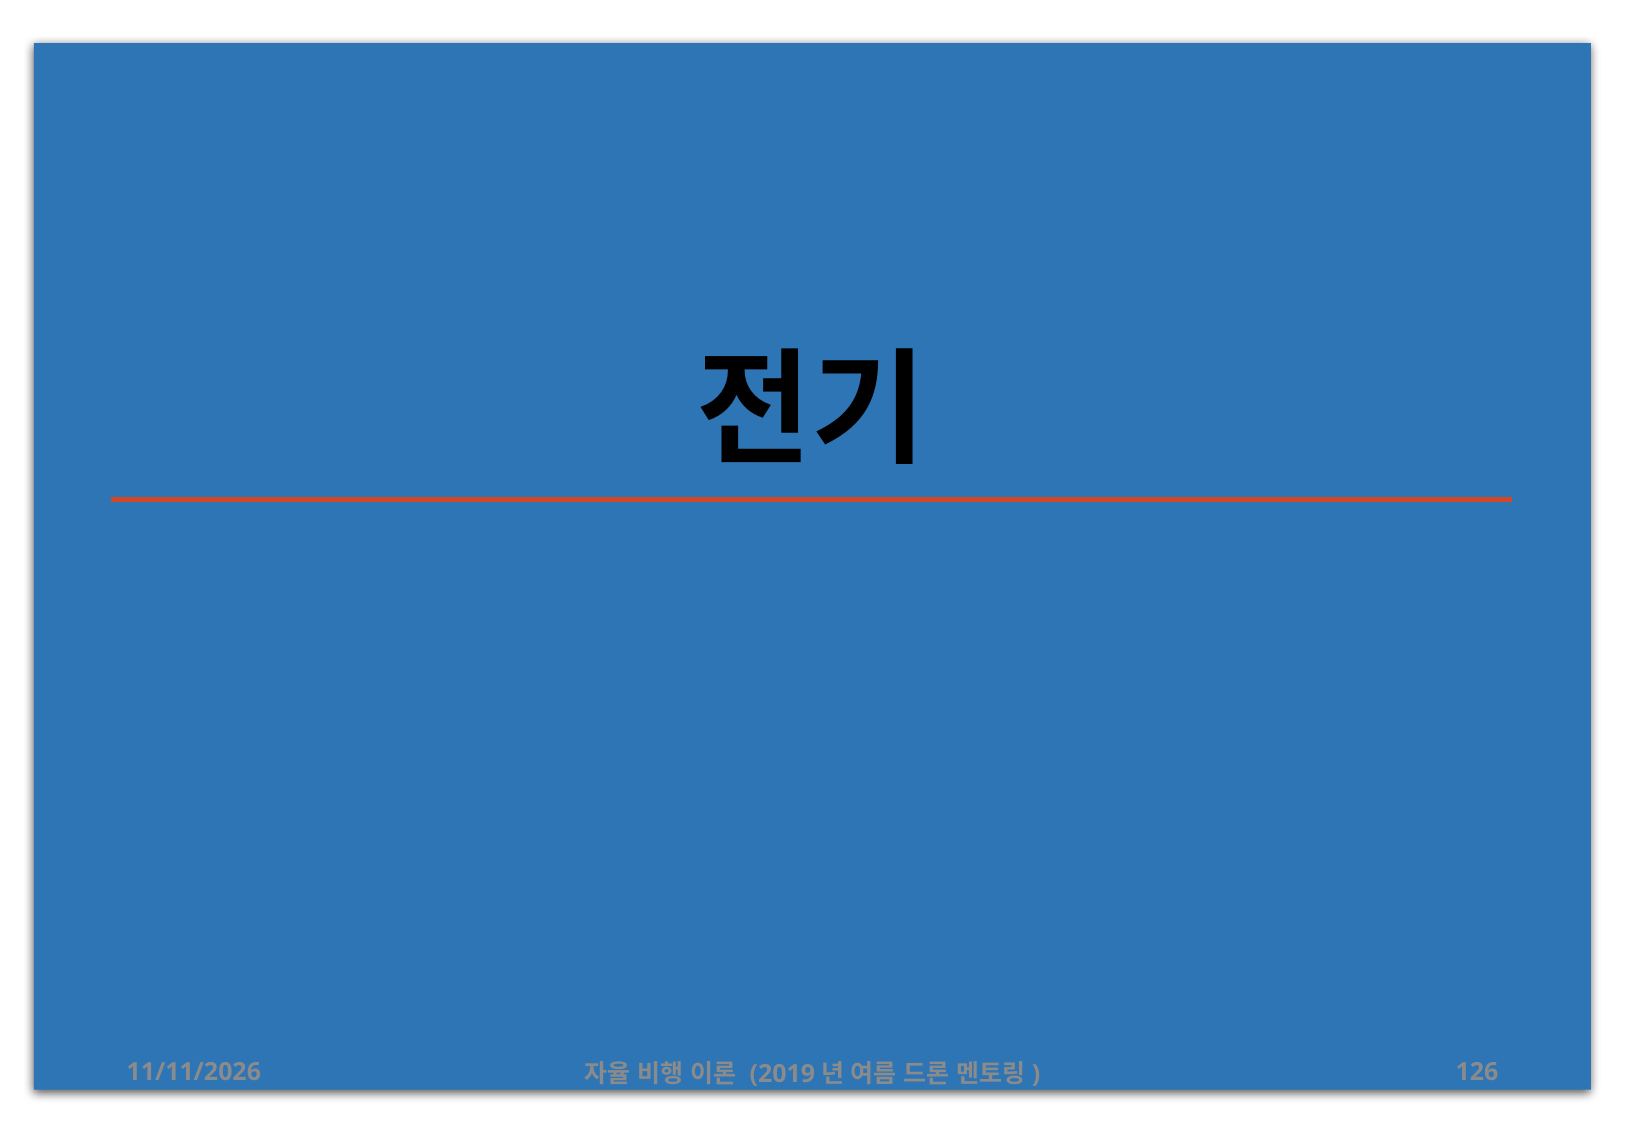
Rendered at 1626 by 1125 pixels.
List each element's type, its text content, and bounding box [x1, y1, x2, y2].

title 전기 [110, 325, 1513, 500]
slide_number 126 [1433, 1042, 1514, 1103]
footer 자율 비행 이론 (2019년 여름 드론 멘토링) [538, 1042, 1087, 1103]
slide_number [111, 1042, 303, 1103]
